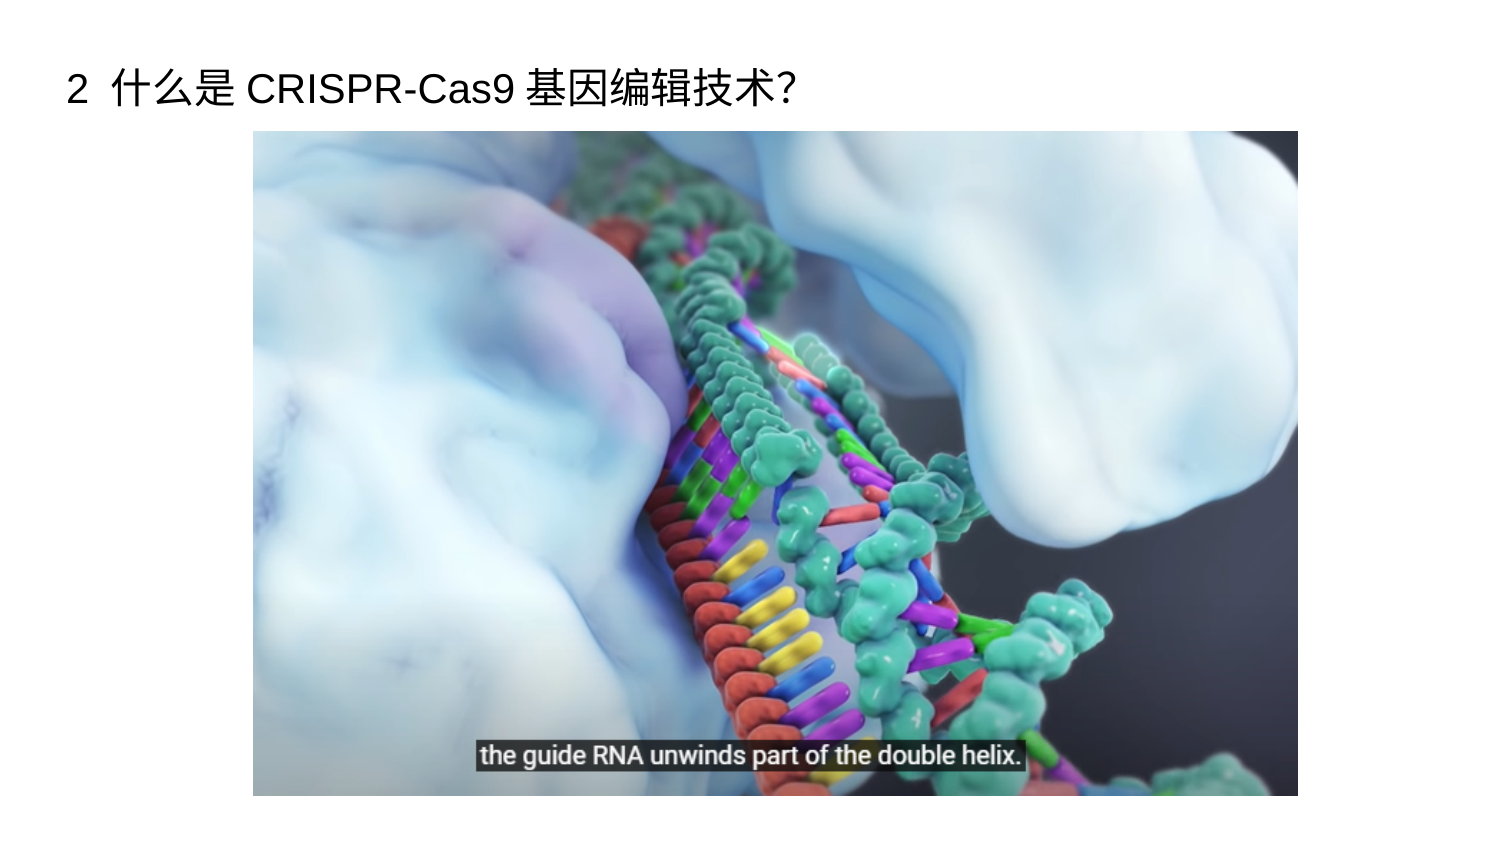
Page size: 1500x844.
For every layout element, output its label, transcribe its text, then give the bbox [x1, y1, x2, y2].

title 2 什么是CRISPR-Cas9基因编辑技术？ [51, 46, 1500, 225]
picture [253, 131, 1298, 796]
